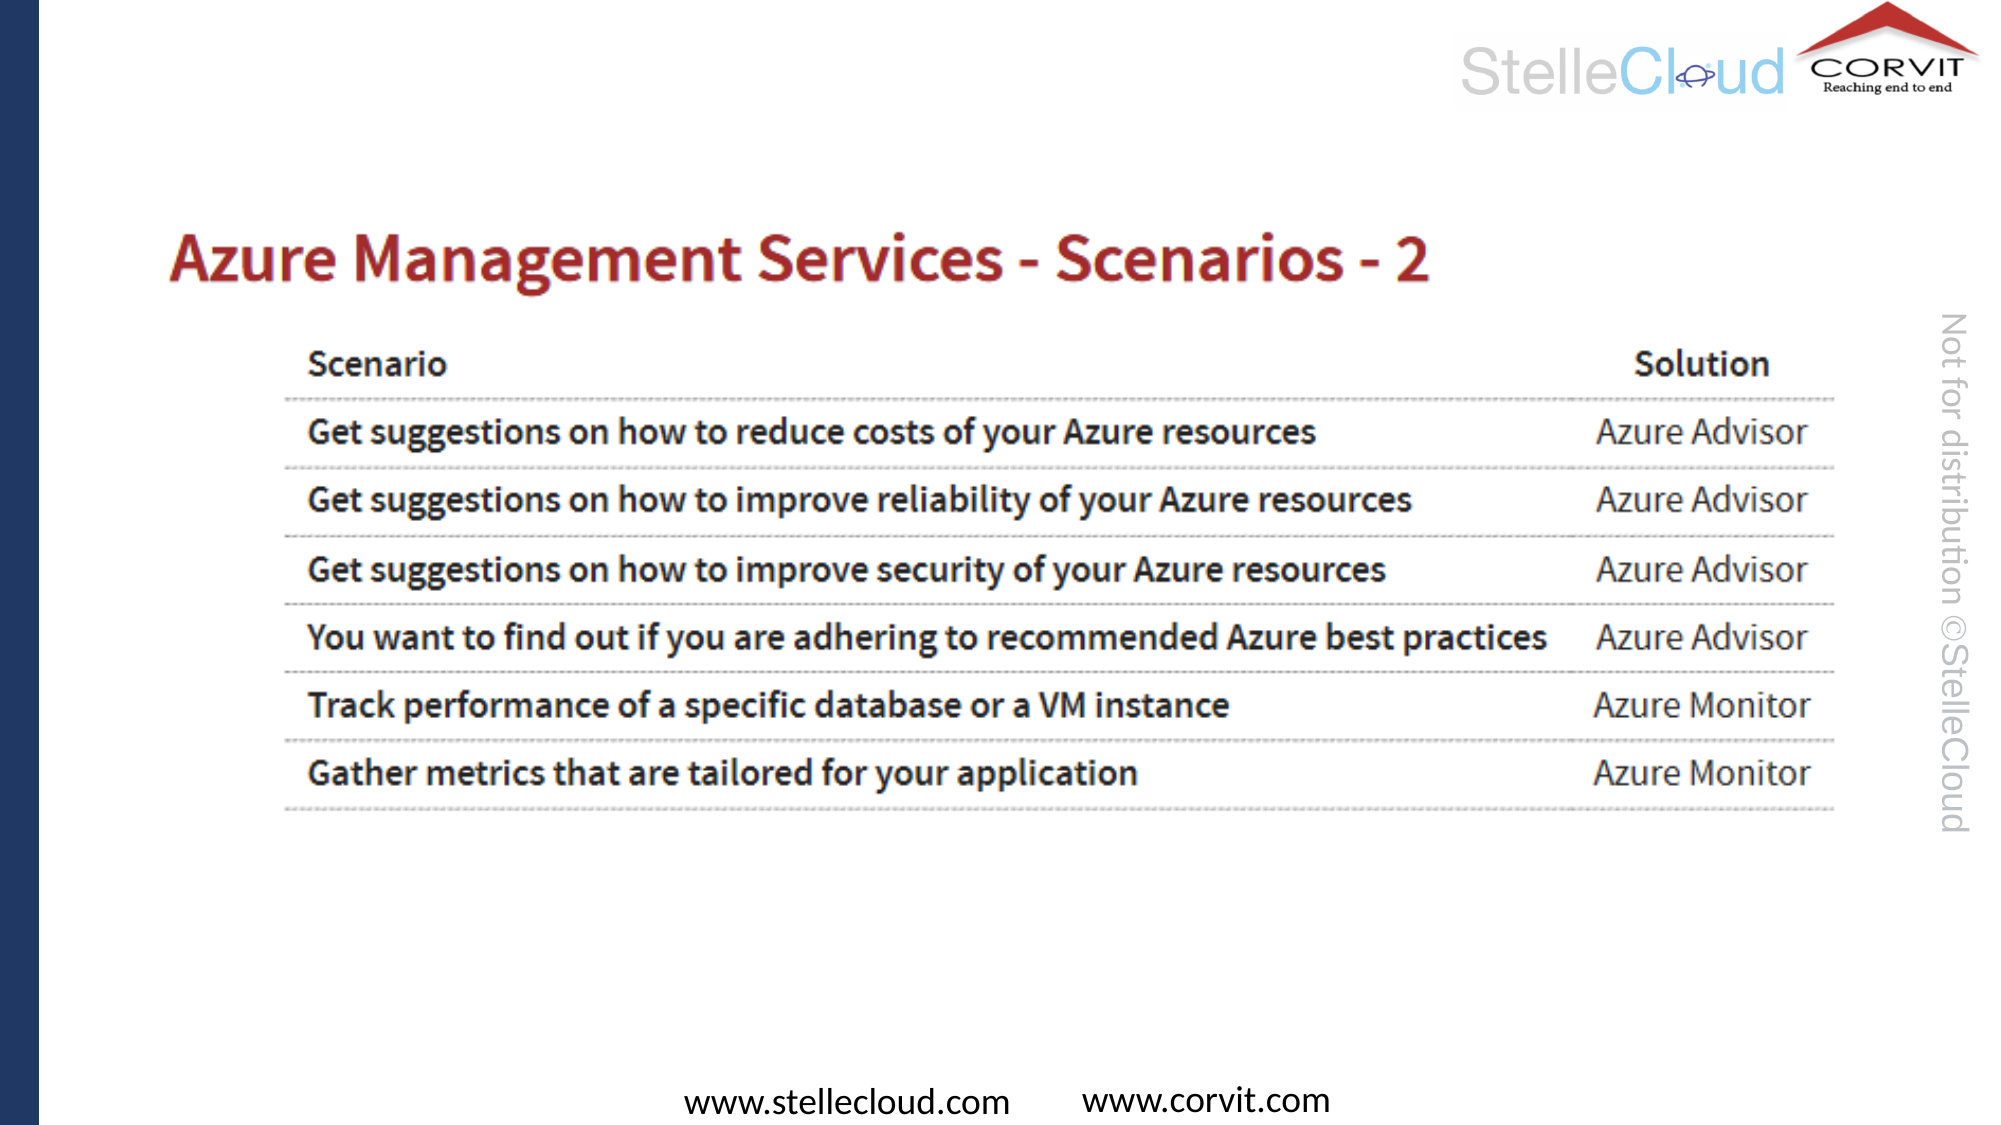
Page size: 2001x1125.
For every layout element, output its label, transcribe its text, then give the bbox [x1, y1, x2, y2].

text_box www.stellecloud.com [669, 1069, 1027, 1125]
picture [158, 220, 1841, 860]
text_box Not for distribution ⒸStelleCloud [1927, 297, 1988, 1125]
picture [1455, 0, 1988, 111]
text_box www.corvit.com [1067, 1067, 1347, 1125]
